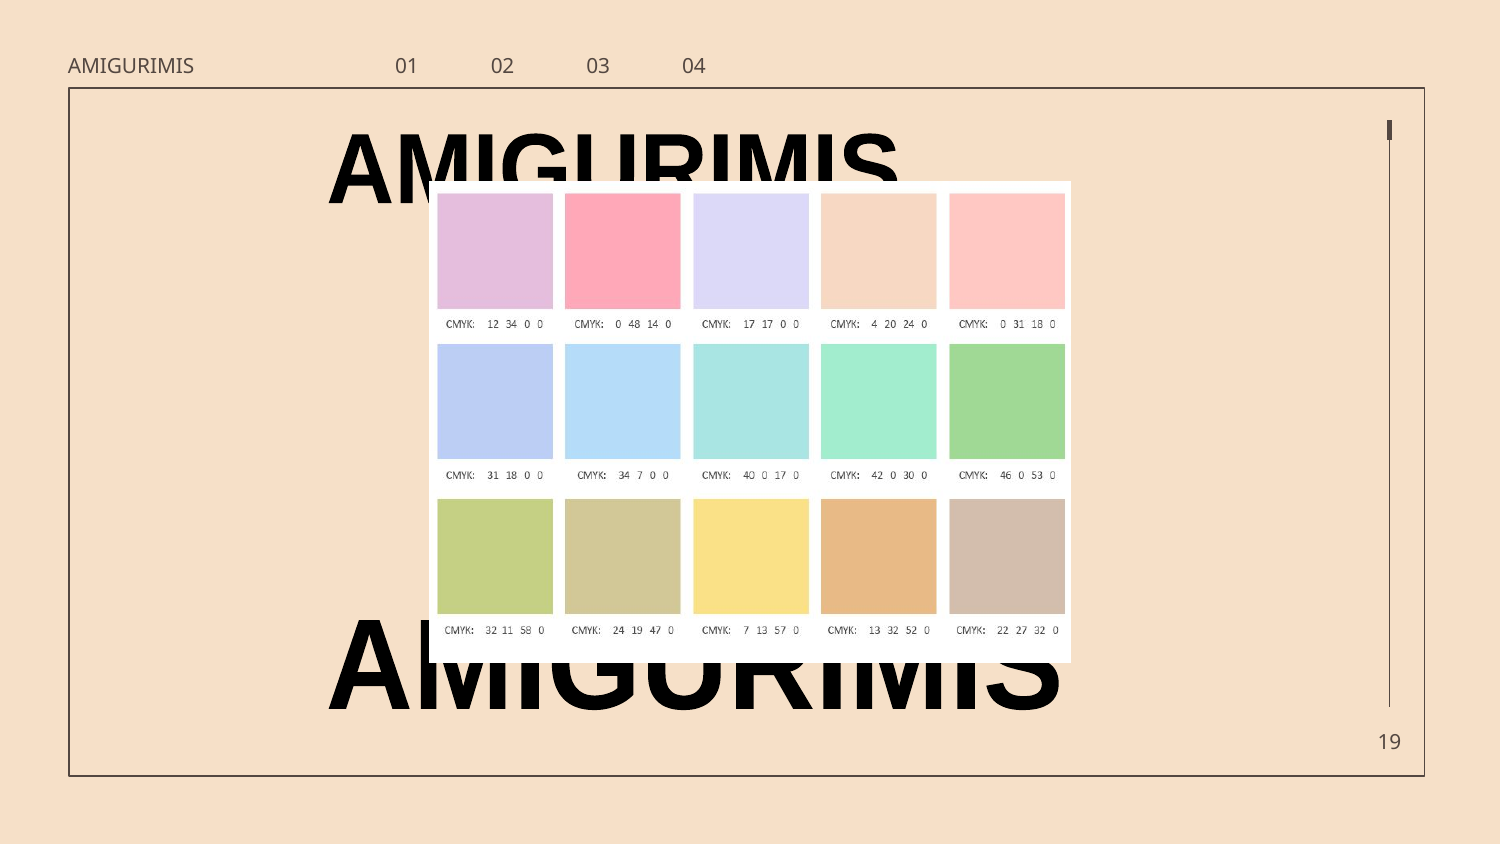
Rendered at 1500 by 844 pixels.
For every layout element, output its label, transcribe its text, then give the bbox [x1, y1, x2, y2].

picture [429, 181, 1071, 663]
text_box 01 [392, 52, 421, 78]
text_box 02 [488, 52, 517, 78]
text_box 03 [584, 52, 612, 78]
slide_number ‹#› [1348, 727, 1431, 759]
text_box AMIGURIMIS [67, 52, 264, 78]
text_box 04 [679, 52, 708, 78]
